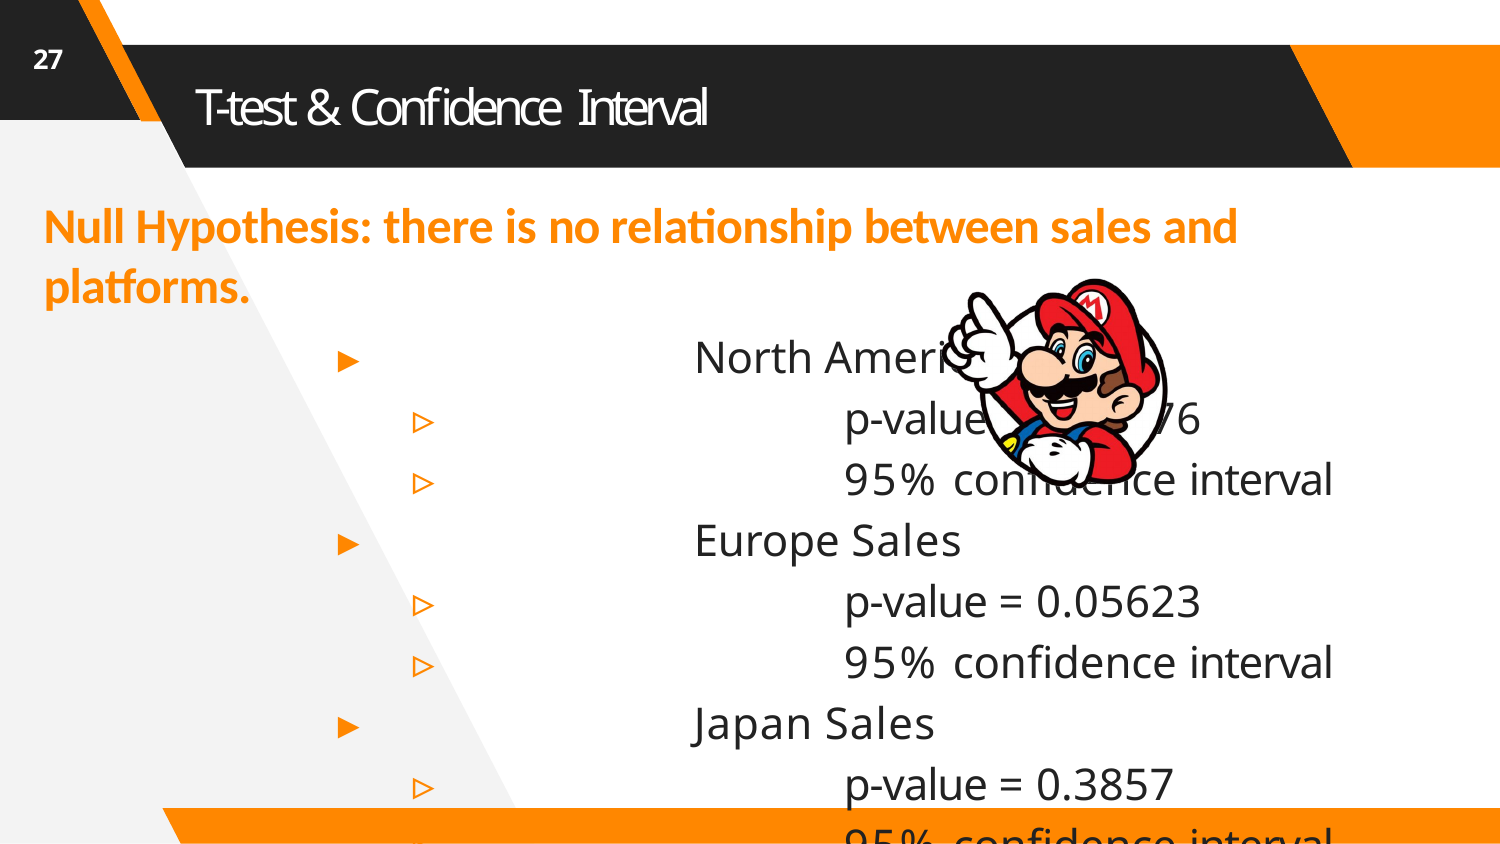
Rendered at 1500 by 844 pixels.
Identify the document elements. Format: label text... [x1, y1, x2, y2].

text_box Null Hypothesis: there is no relationship between sales and platforms. ▸ North America Sales ▹ p-value = 0.01476 ▹ 95% confidence interval ▸ Europe Sales ▹ p-value = 0.05623 ▹ 95% confidence interval ▸ Japan Sales ▹ p-value = 0.3857 ▹ 95% confidence interval [41, 173, 1455, 844]
title T-test & Confidence Interval [193, 72, 733, 173]
text_box [936, 272, 1178, 495]
text_box 27 [31, 40, 67, 75]
